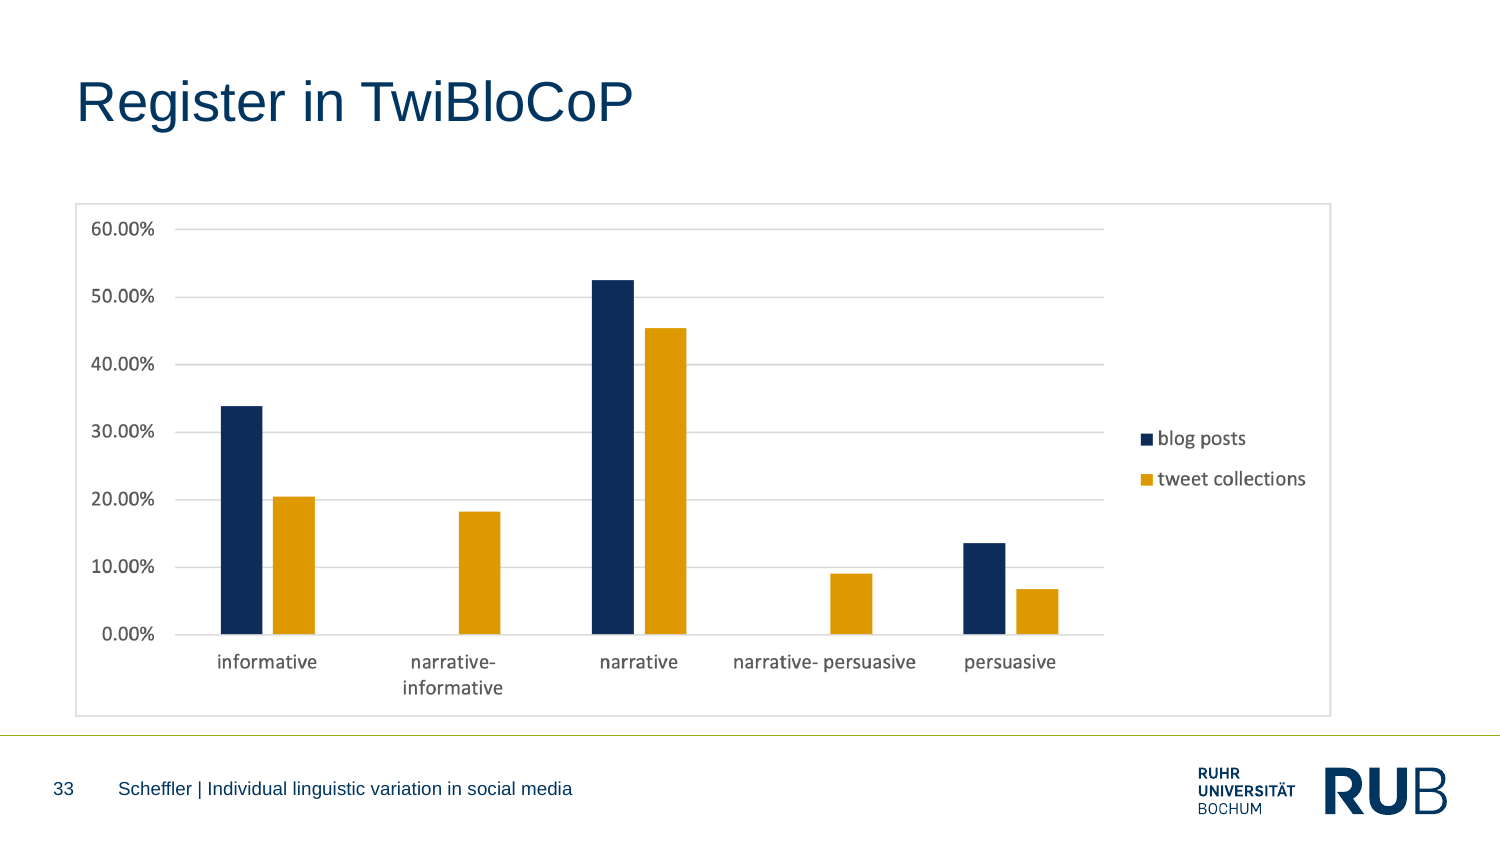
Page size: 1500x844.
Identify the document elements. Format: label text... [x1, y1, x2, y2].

title Register in TwiBloCoP [76, 64, 1317, 142]
footer Scheffler | Individual linguistic variation in social media [118, 779, 1152, 798]
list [73, 201, 1333, 720]
slide_number 33 [53, 779, 95, 798]
